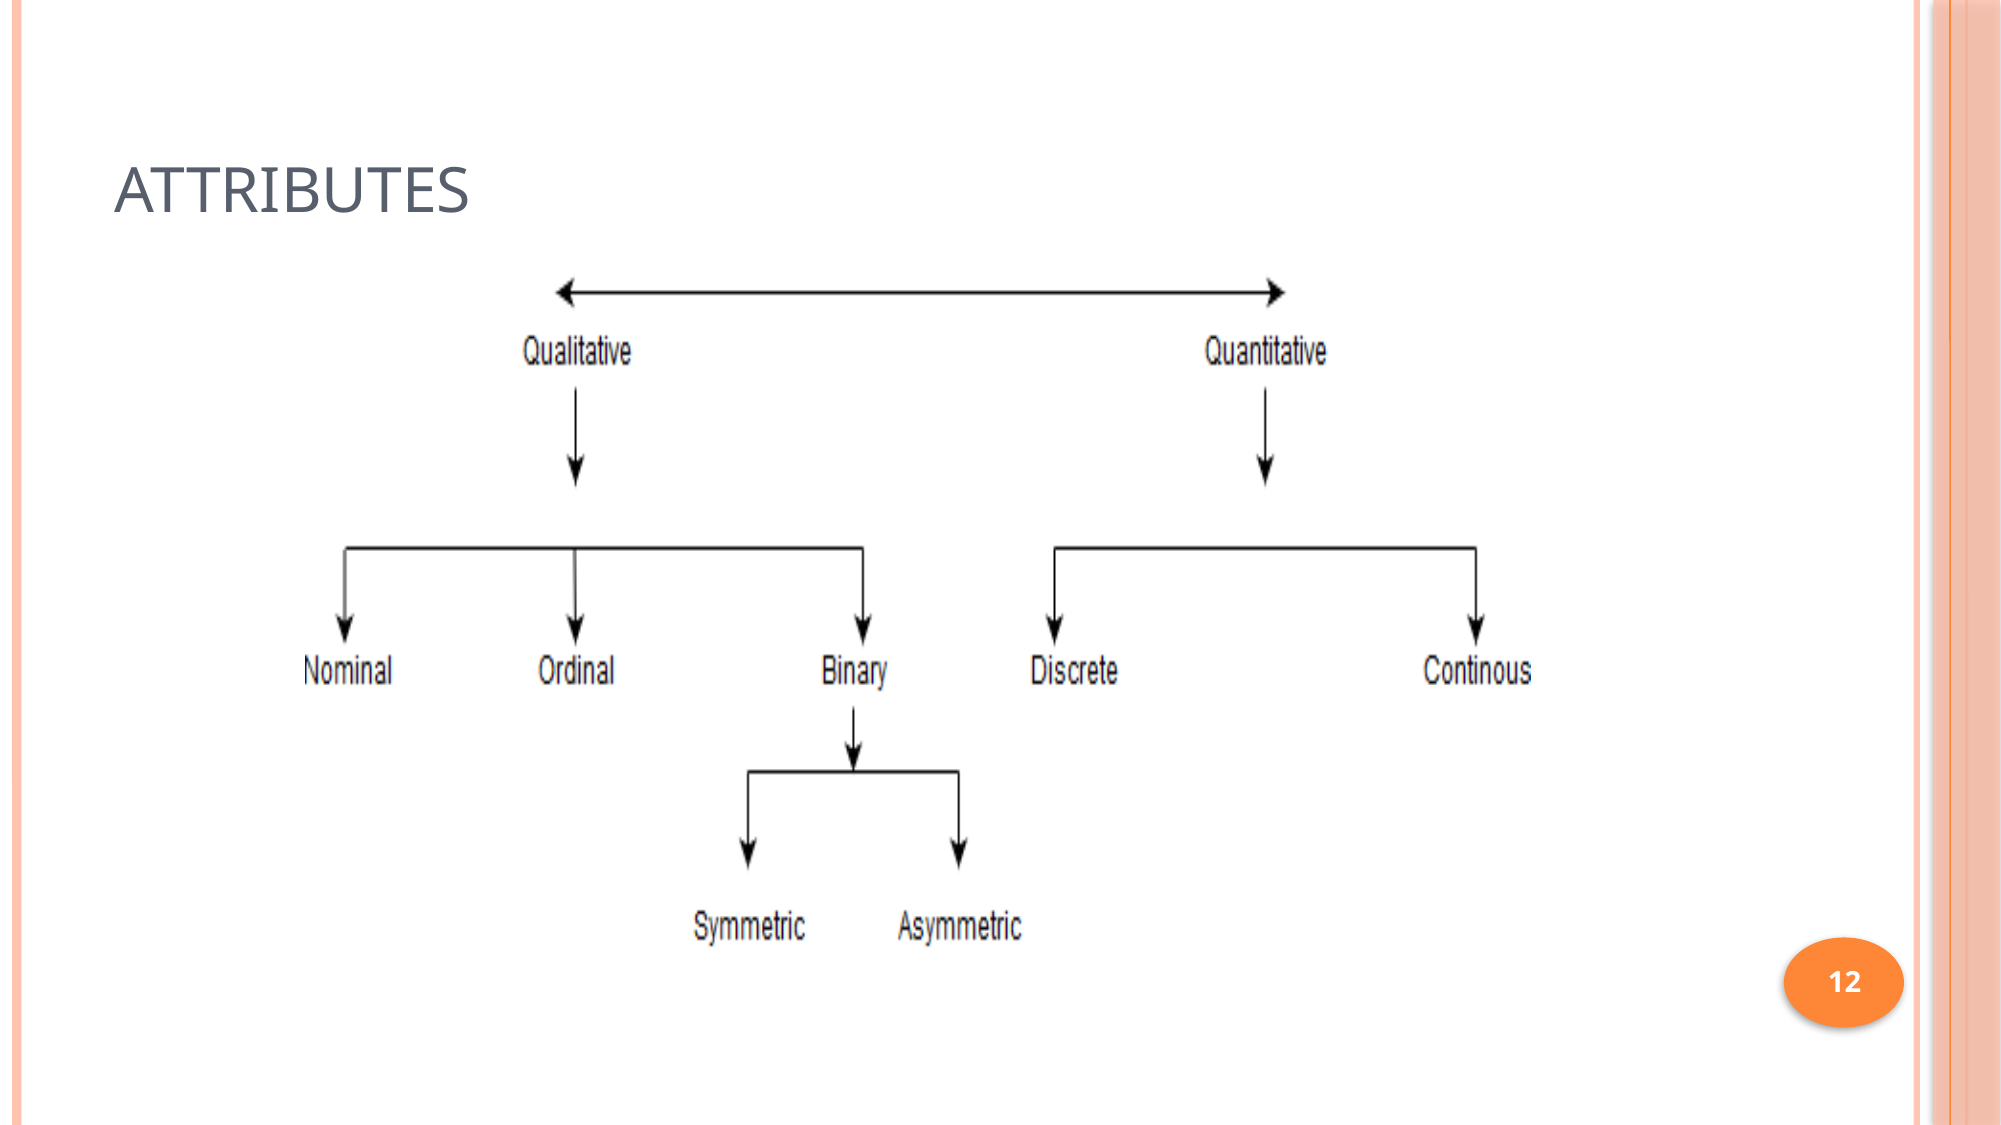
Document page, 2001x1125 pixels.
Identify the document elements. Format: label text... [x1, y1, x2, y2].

slide_number 12 [1777, 940, 1912, 1027]
picture [305, 273, 1531, 964]
title Attributes [99, 45, 1734, 233]
